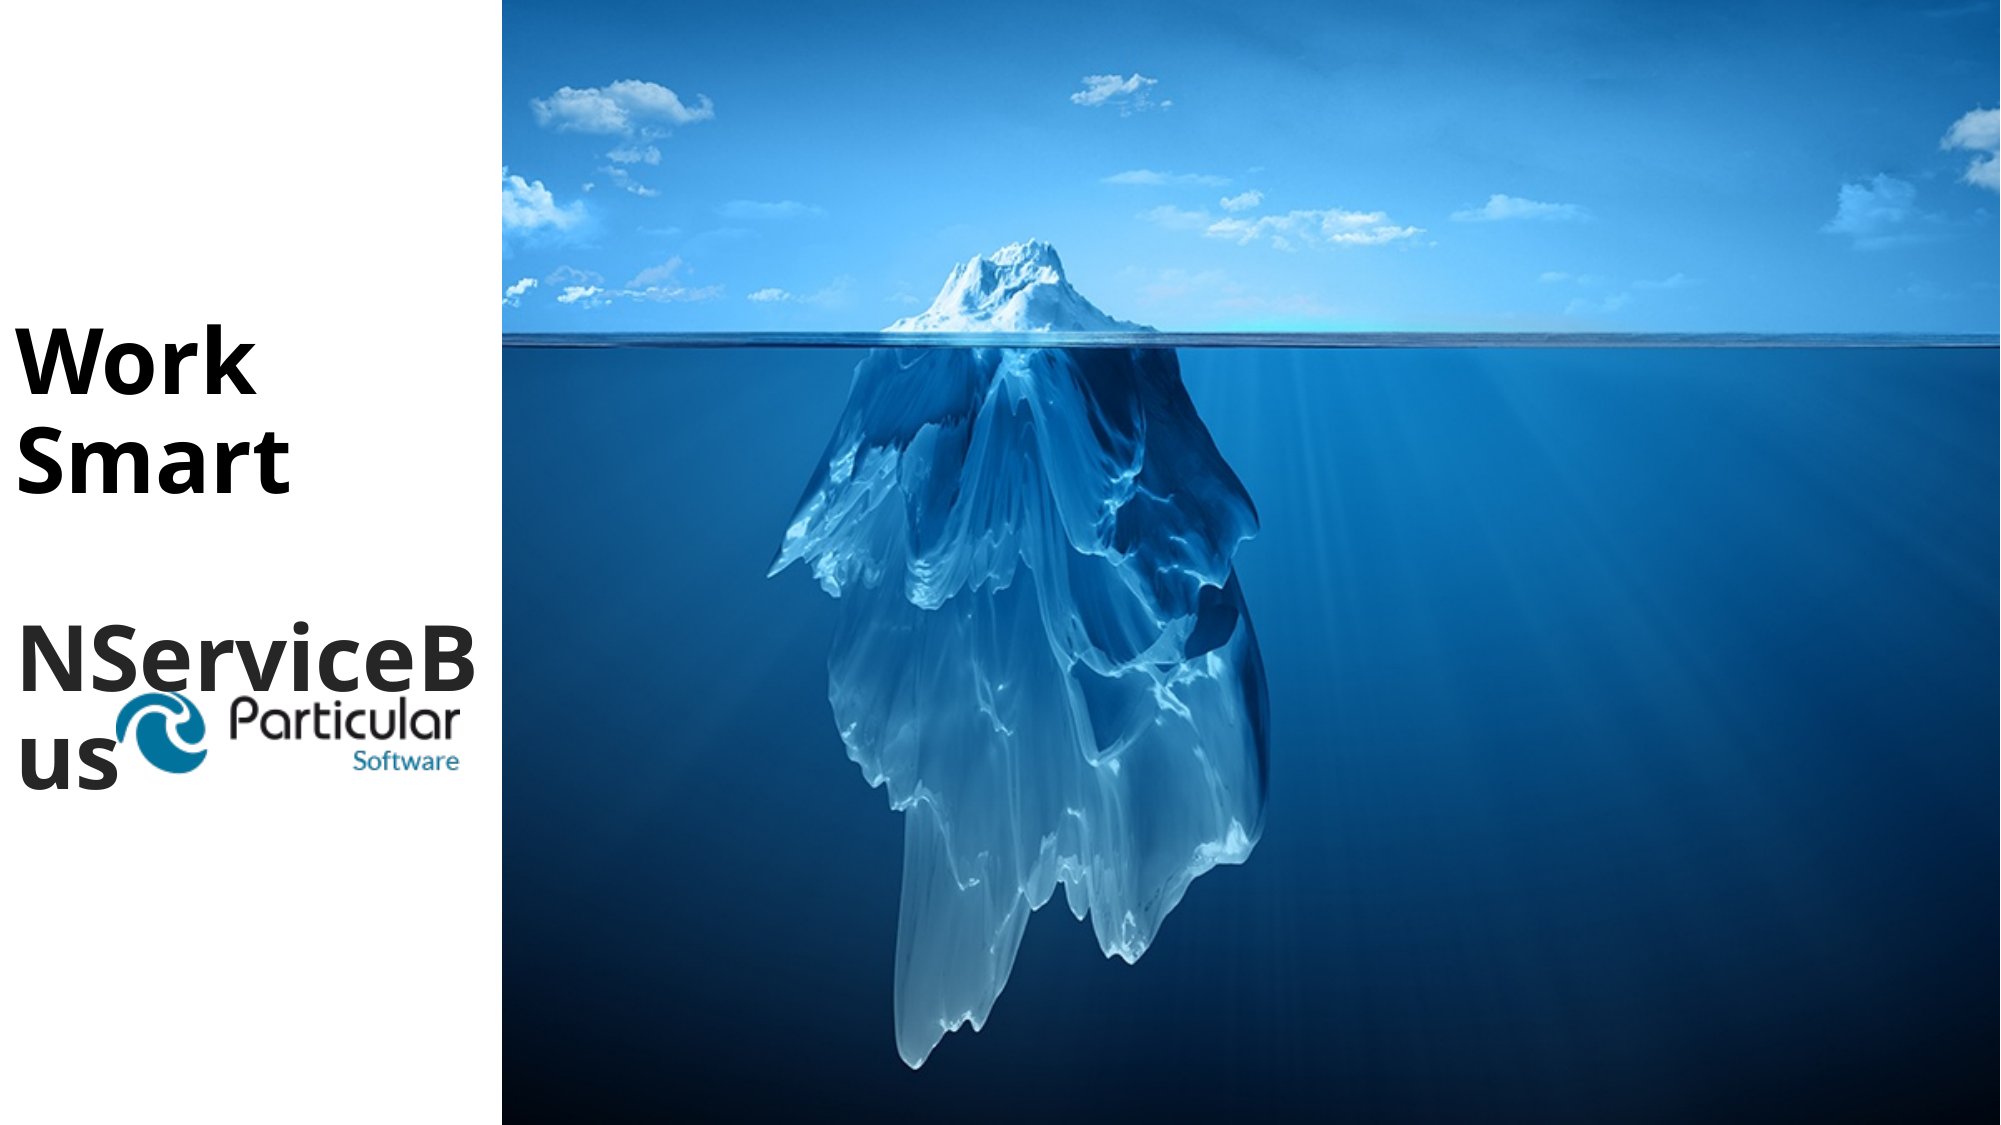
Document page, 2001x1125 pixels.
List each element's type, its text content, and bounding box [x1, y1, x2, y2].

picture [502, 0, 2000, 1125]
picture [116, 691, 460, 775]
title Work Smart NServiceBus [0, 0, 502, 1125]
